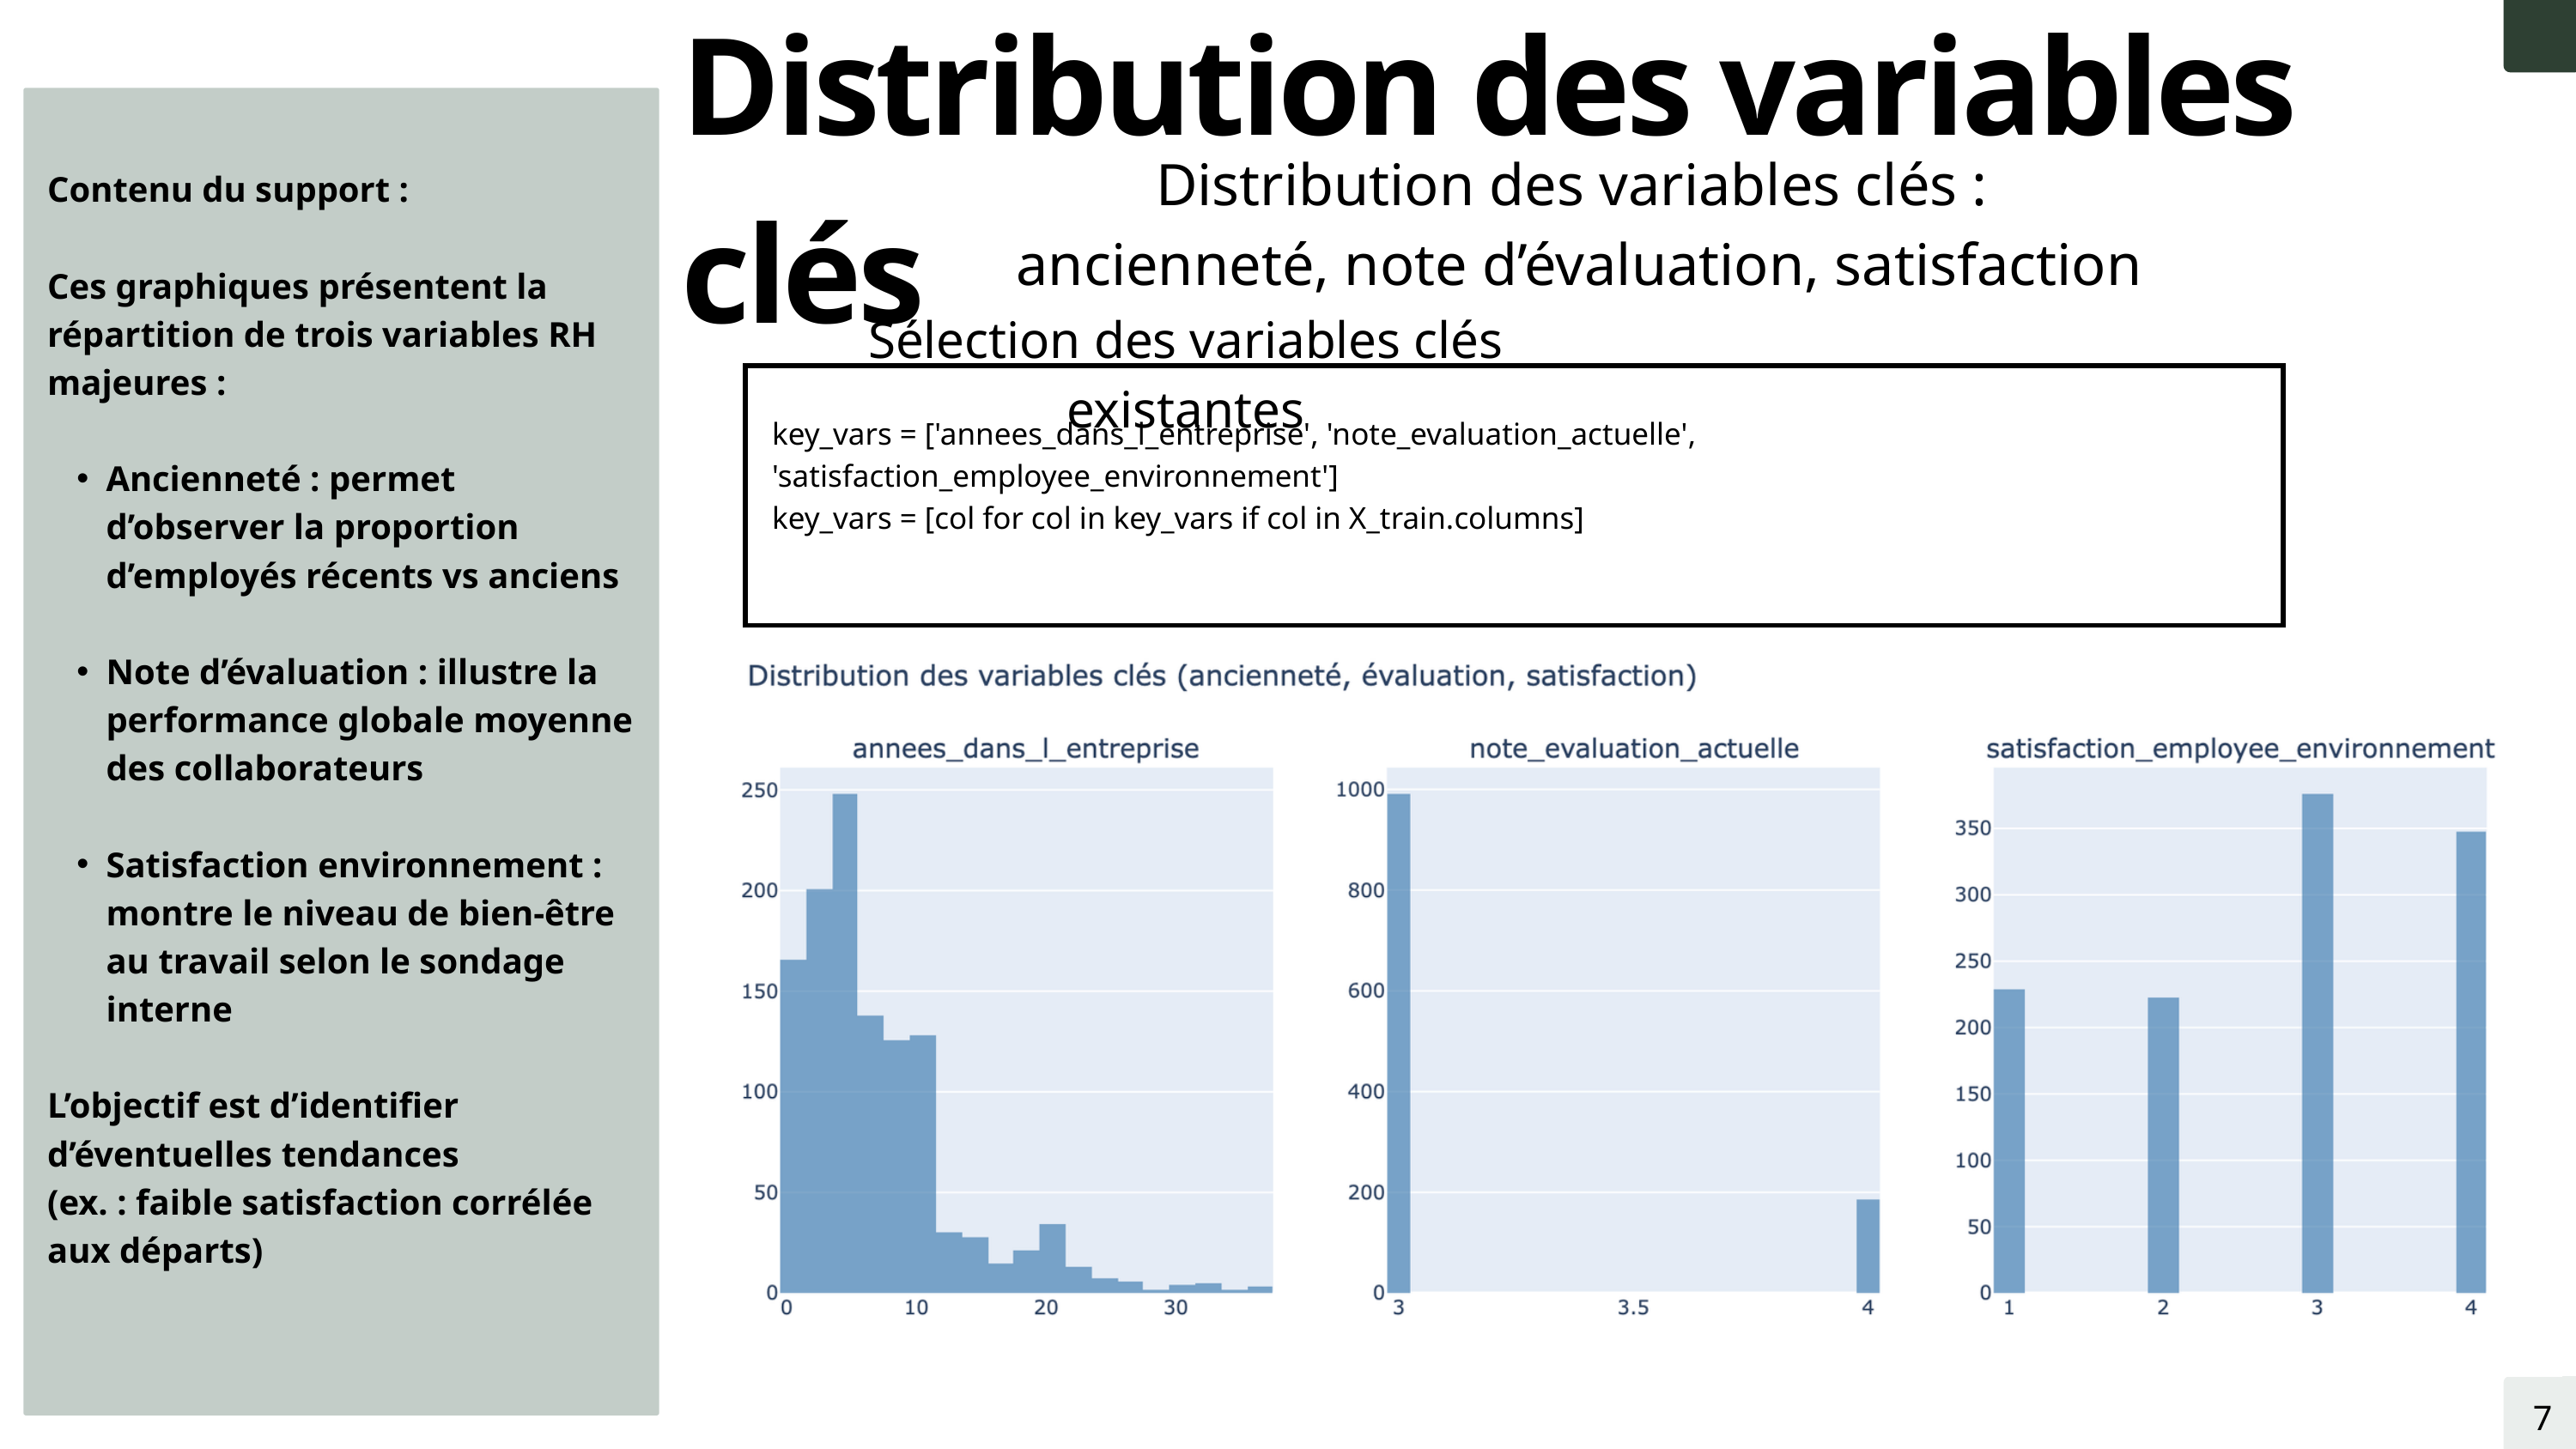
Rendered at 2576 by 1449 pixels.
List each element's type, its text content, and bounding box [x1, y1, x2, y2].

table_header key_vars = ['annees_dans_l_entreprise', 'note_evaluation_actuelle', 'satisfaction_employee_environnement'] key_vars = [col for col in key_vars if col in X_train.columns] [748, 368, 2281, 623]
text_box Distribution des variables clés : ancienneté, note d’évaluation, satisfaction [659, 136, 2501, 297]
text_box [0, 433, 1005, 1070]
text_box [681, 643, 2563, 1377]
text_box Distribution des variables clés [682, 0, 2504, 350]
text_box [2503, 1375, 2576, 1449]
text_box Contenu du support : Ces graphiques présentent la répartition de trois variables RH majeures : Ancienneté : permet d’observer la proportion d’employés récents vs anciens Note d’évaluation : illustre la performance globale moyenne des collaborateurs Satisfaction environnement : montre le niveau de bien-être au travail selon le sondage interne L’objectif est d’identifier d’éventuelles tendances (ex. : faible satisfaction corrélée aux départs) [47, 1079, 635, 1319]
text_box Sélection des variables clés existantes [744, 298, 1626, 363]
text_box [2503, 0, 2576, 73]
text_box Contenu du support : Ces graphiques présentent la répartition de trois variables RH majeures : Ancienneté : permet d’observer la proportion d’employés récents vs anciens Note d’évaluation : illustre la performance globale moyenne des collaborateurs Satisfaction environnement : montre le niveau de bien-être au travail selon le sondage interne L’objectif est d’identifier d’éventuelles tendances (ex. : faible satisfaction corrélée aux départs) [47, 161, 635, 433]
